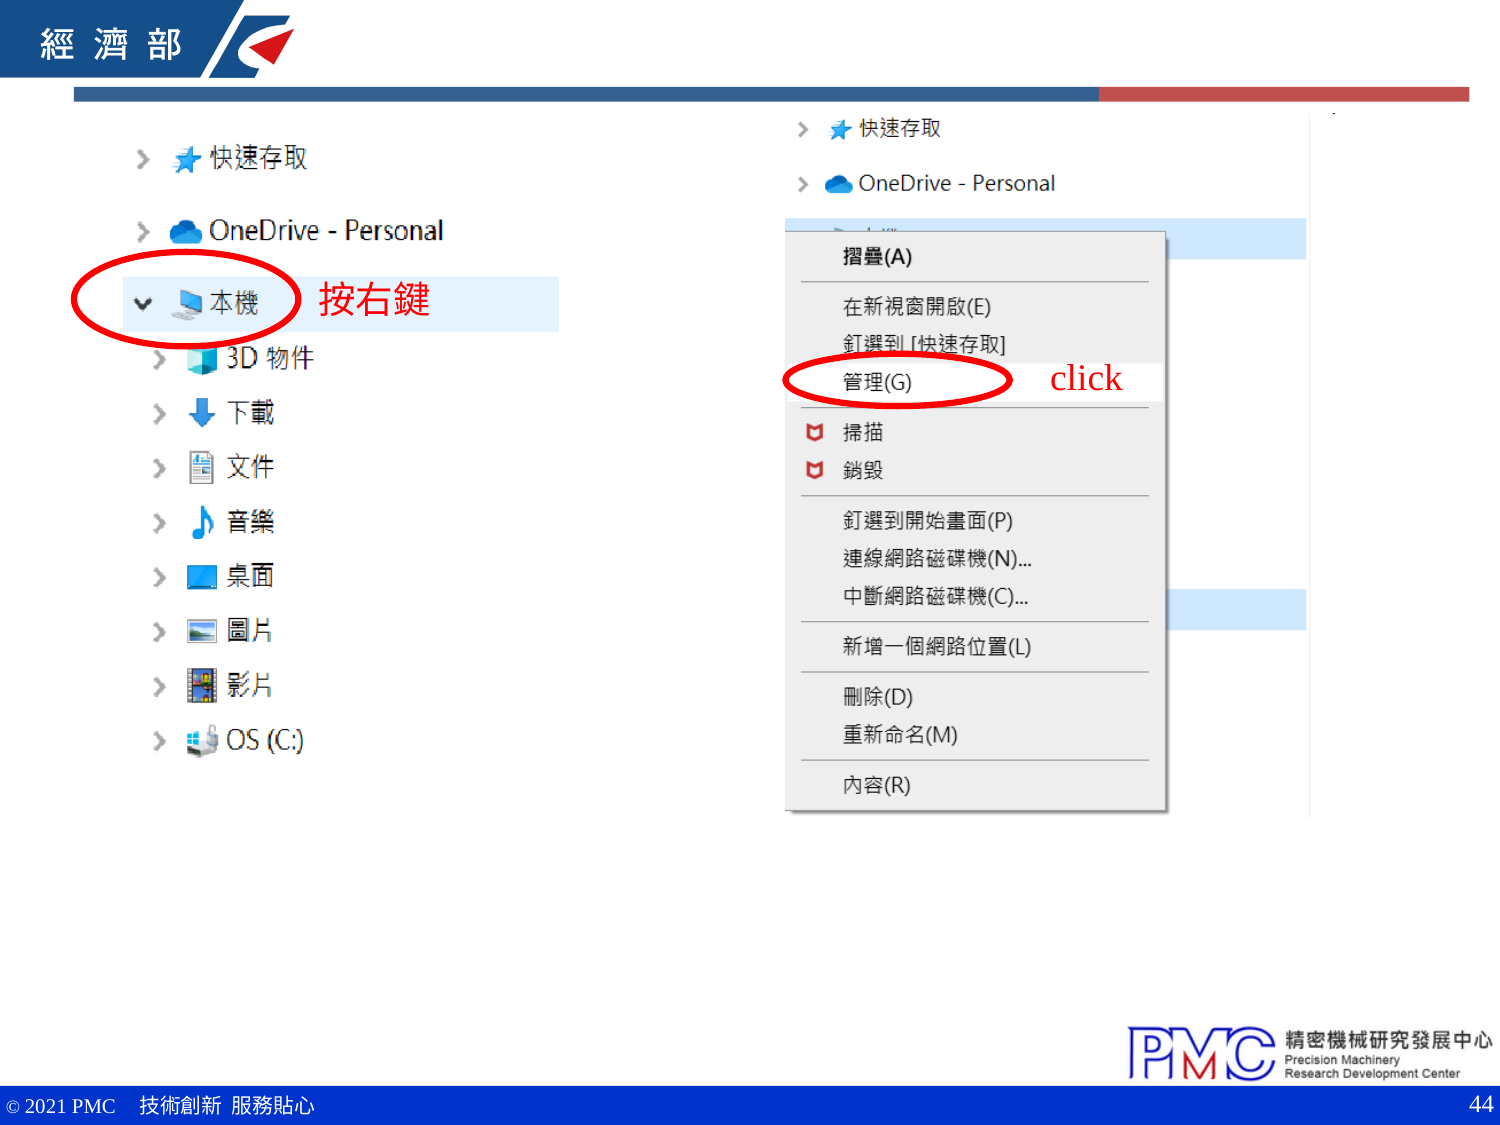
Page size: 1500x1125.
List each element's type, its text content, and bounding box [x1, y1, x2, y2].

picture [1126, 1024, 1493, 1083]
picture [0, 0, 294, 78]
slide_number 44 [1439, 1086, 1500, 1124]
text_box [785, 113, 1335, 819]
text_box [73, 135, 560, 769]
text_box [73, 86, 1470, 102]
